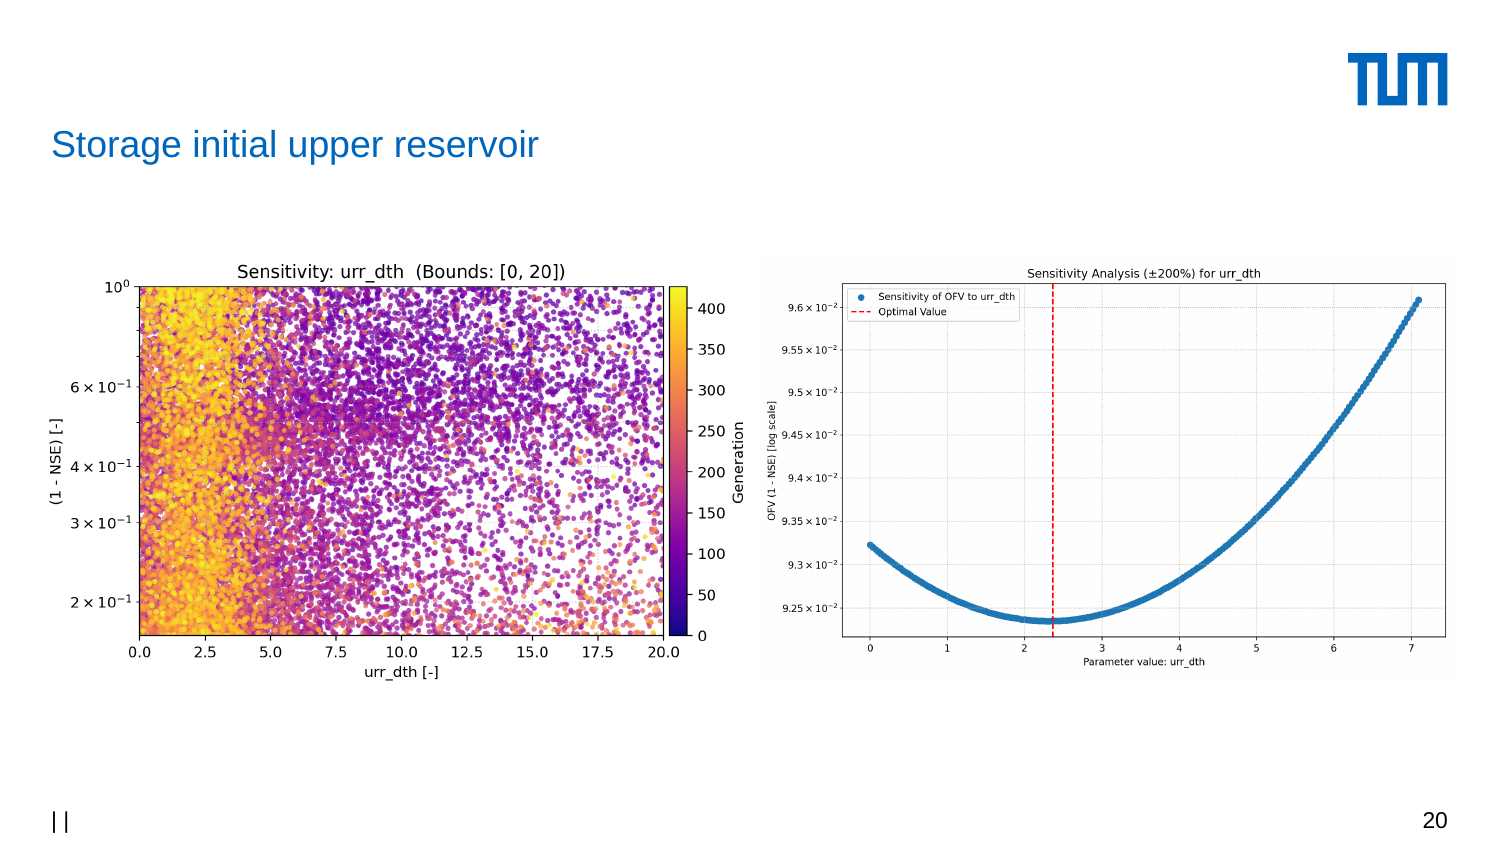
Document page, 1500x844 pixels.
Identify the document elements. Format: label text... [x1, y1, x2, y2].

footer | | [51, 796, 1112, 842]
picture [39, 253, 1456, 691]
list Storage initial upper reservoir [51, 112, 1447, 165]
slide_number 20 [1112, 796, 1448, 842]
